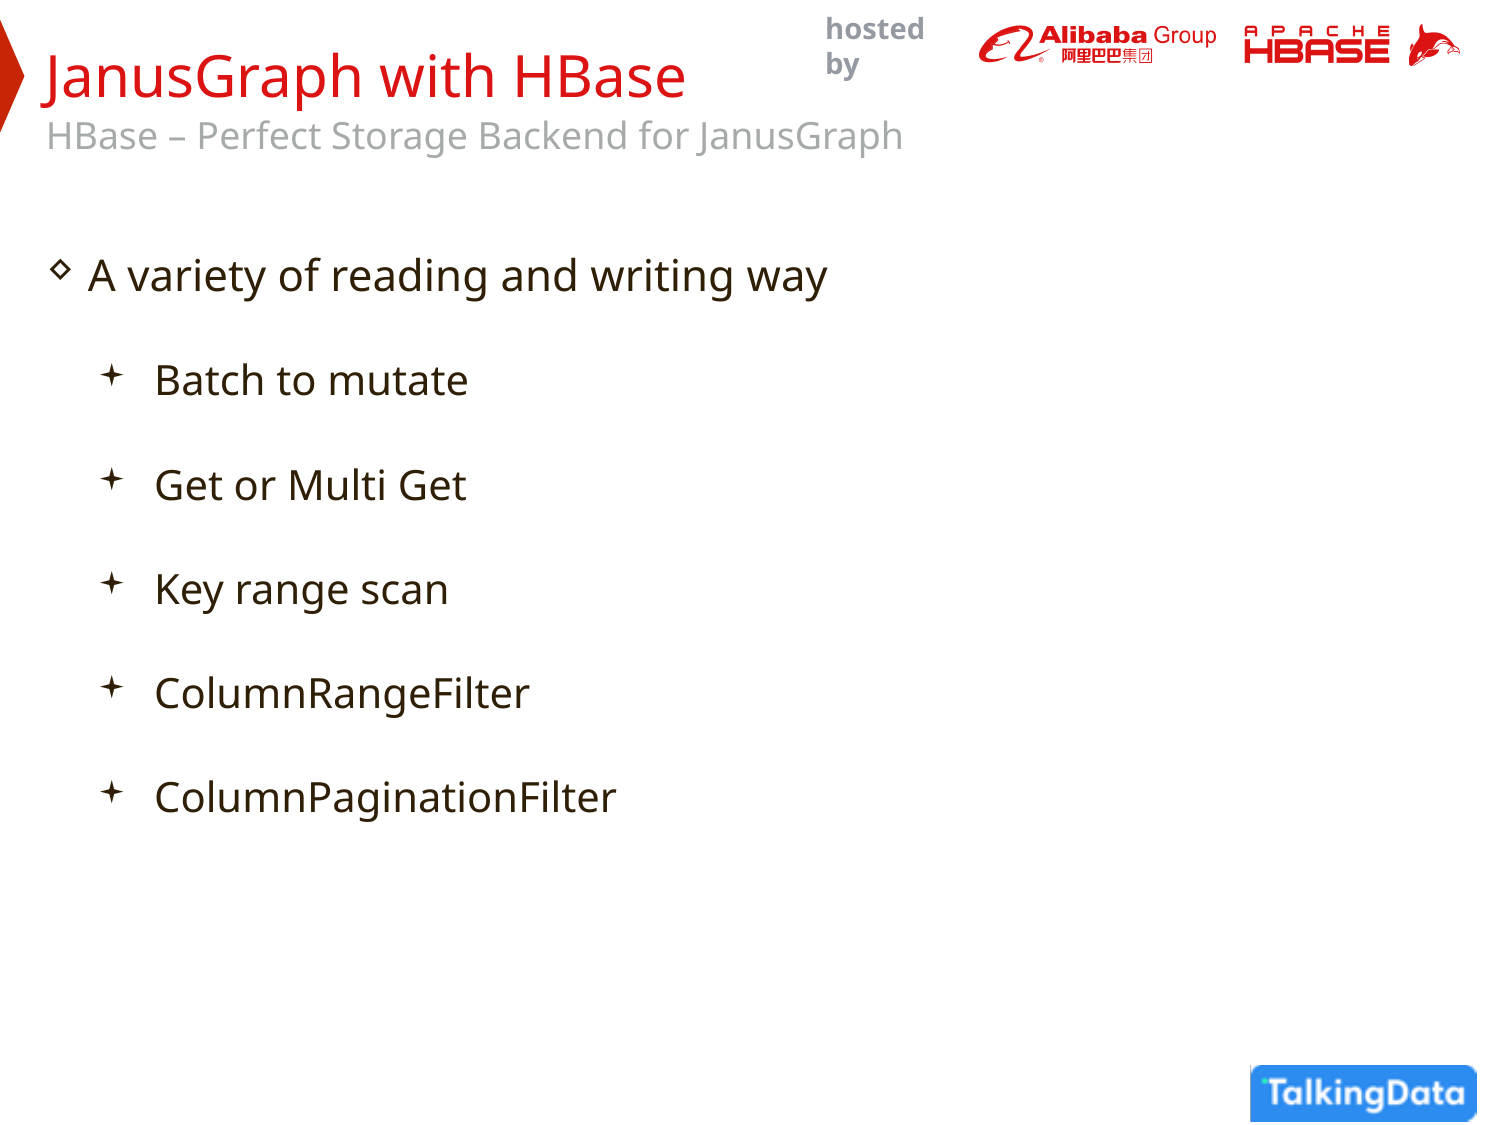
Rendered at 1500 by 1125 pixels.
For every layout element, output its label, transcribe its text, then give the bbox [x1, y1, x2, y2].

list A variety of reading and writing way Batch to mutate Get or Multi Get Key range scan ColumnRangeFilter ColumnPaginationFilter [36, 238, 1430, 1043]
picture [1249, 1065, 1477, 1122]
list HBase – Perfect Storage Backend for JanusGraph [36, 103, 966, 179]
picture [979, 24, 1460, 66]
list JanusGraph with HBase [36, 24, 930, 103]
